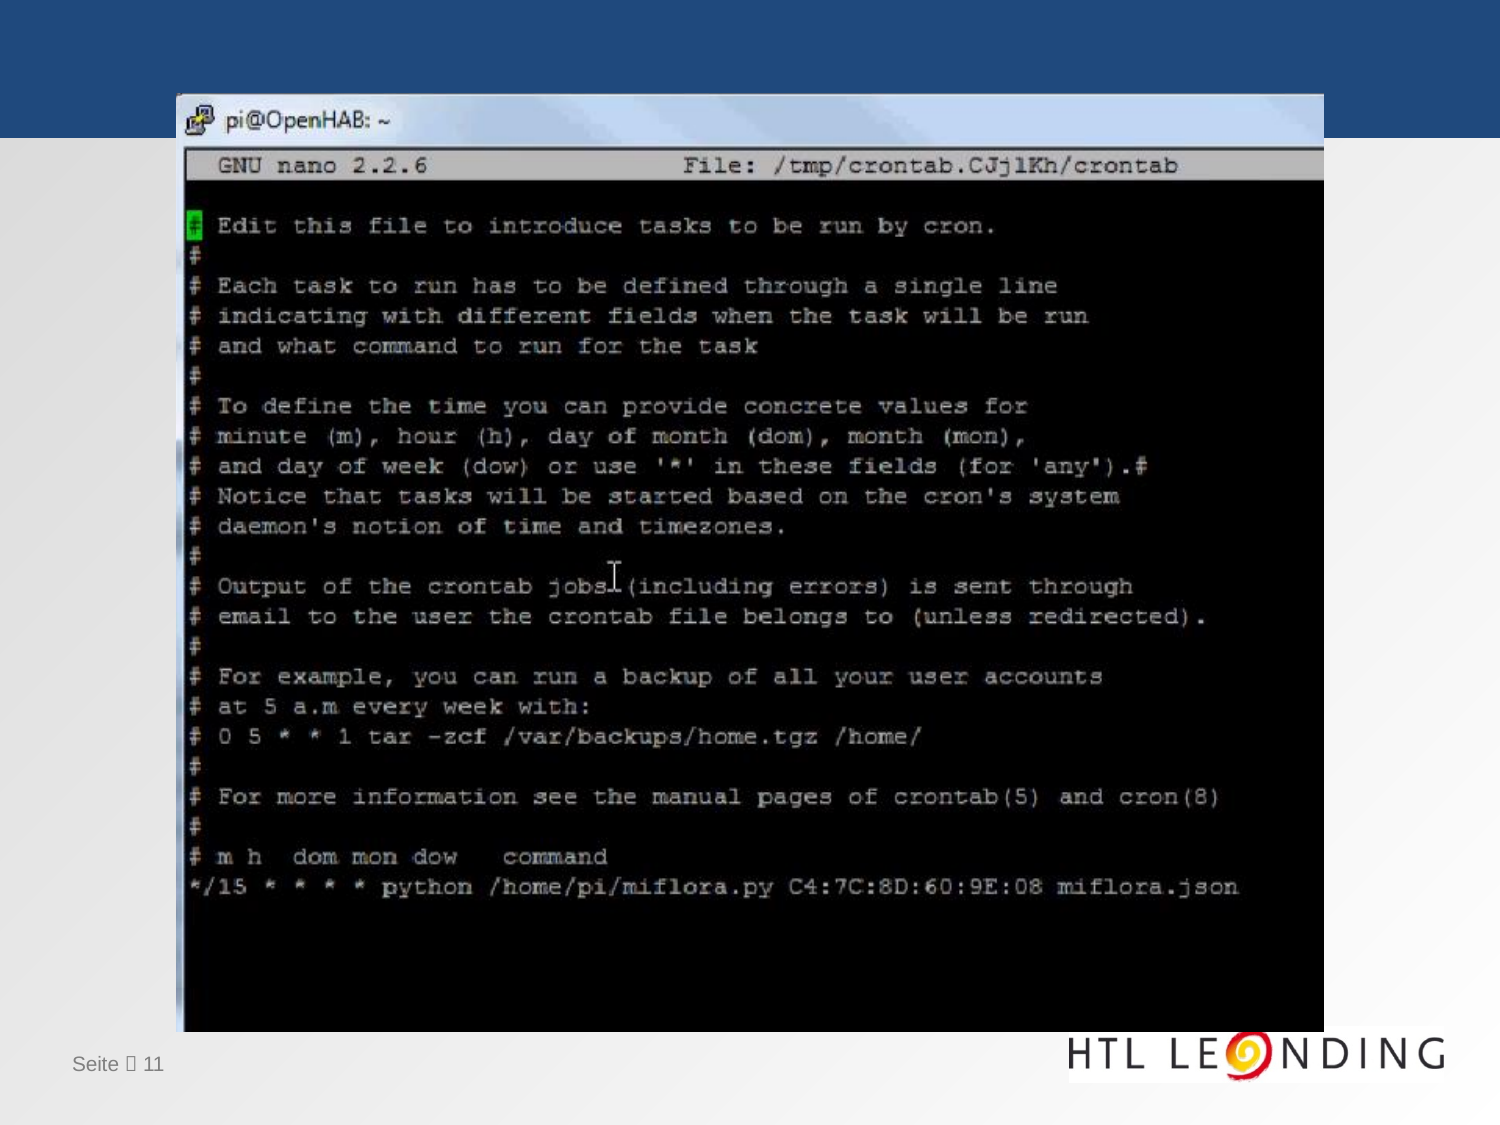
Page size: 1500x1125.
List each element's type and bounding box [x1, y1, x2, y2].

picture [176, 93, 1444, 1083]
